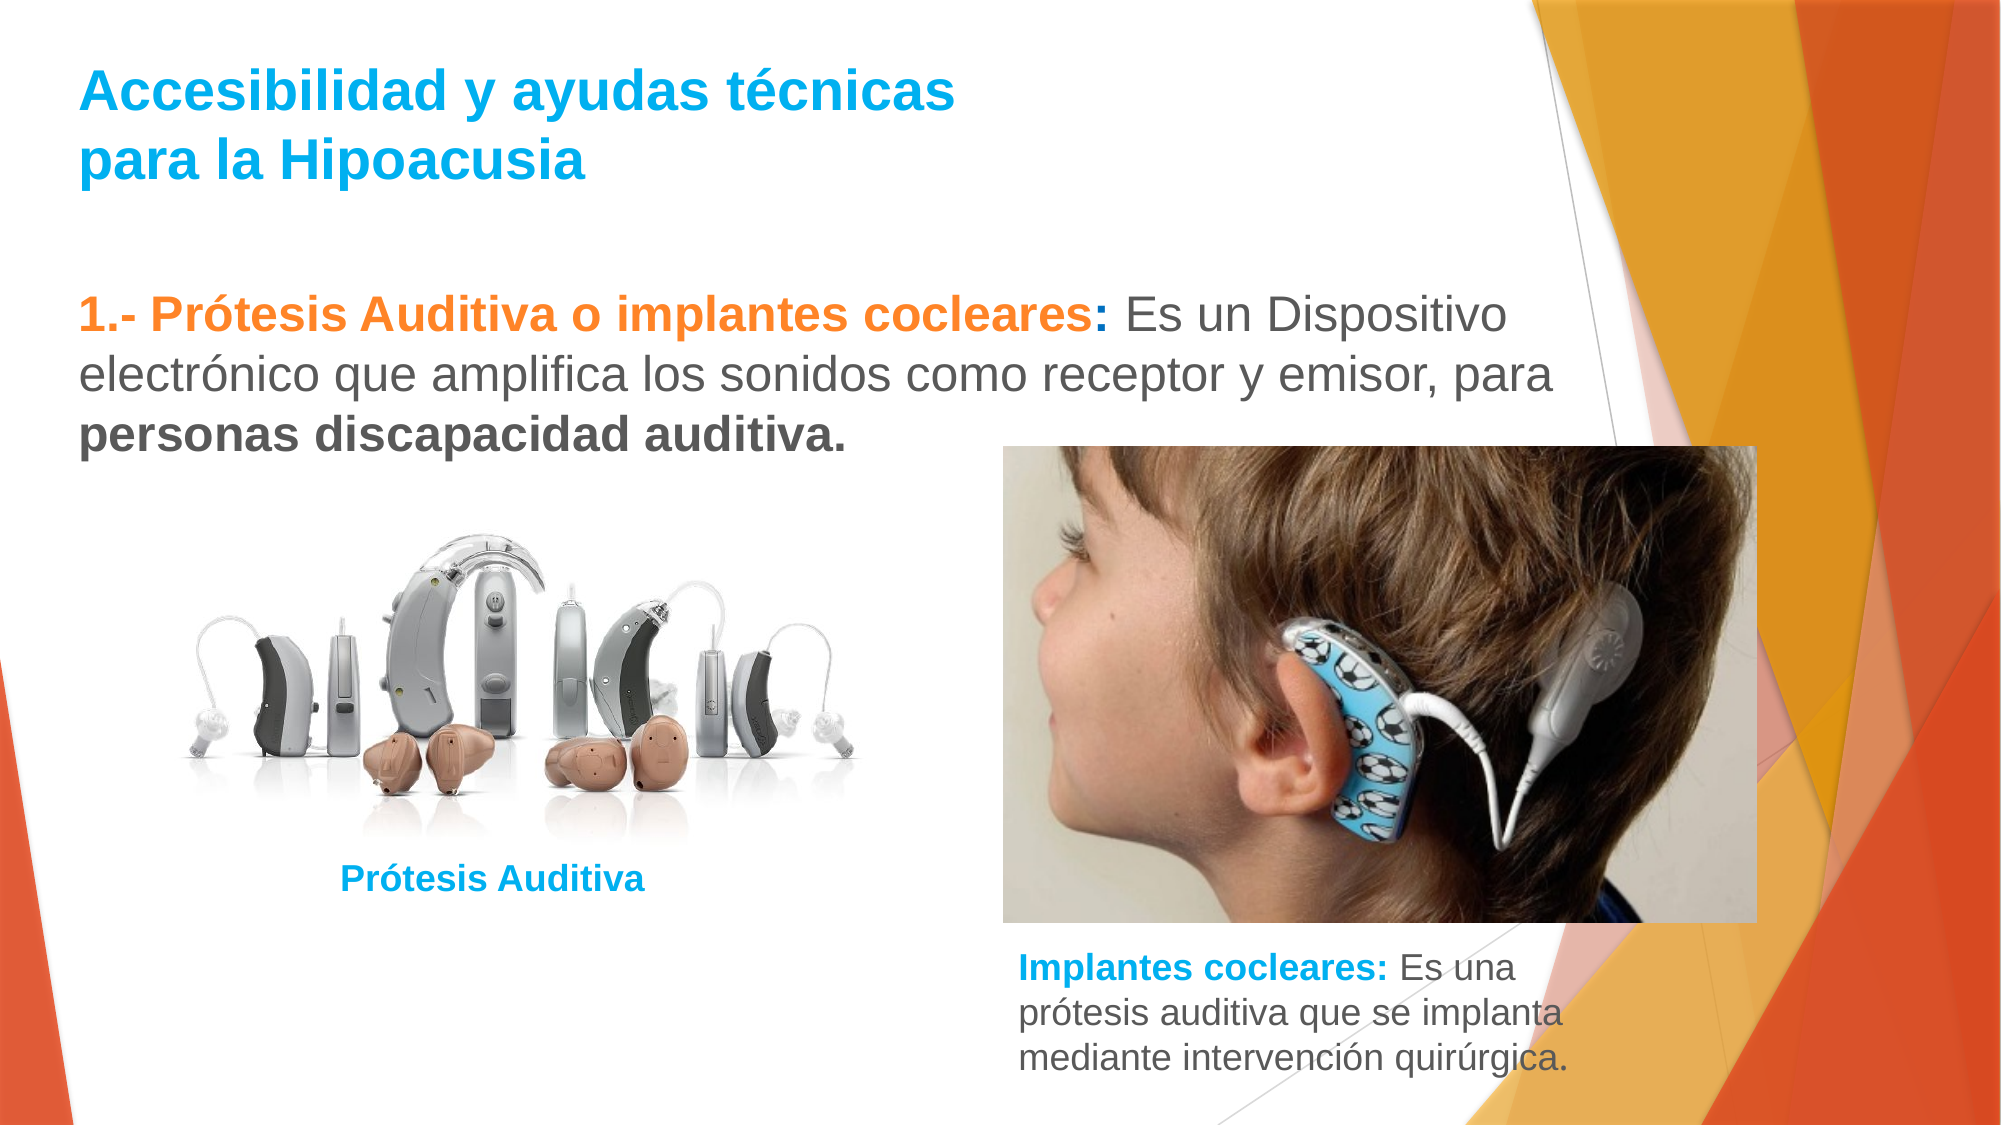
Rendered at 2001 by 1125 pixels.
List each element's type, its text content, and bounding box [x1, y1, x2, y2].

picture [86, 514, 955, 848]
title Accesibilidad y ayudas técnicas para la Hipoacusia [63, 45, 2000, 262]
text_box Prótesis Auditiva [325, 856, 671, 907]
text_box Implantes cocleares: Es una prótesis auditiva que se implanta mediante intervención quirúrgica. [1003, 935, 1602, 1086]
picture [1003, 445, 1757, 924]
text_box 1.- Prótesis Auditiva o implantes cocleares: Es un Dispositivo electrónico que amplifica los sonidos como receptor y emisor, para personas discapacidad auditiva. [40, 261, 1575, 474]
